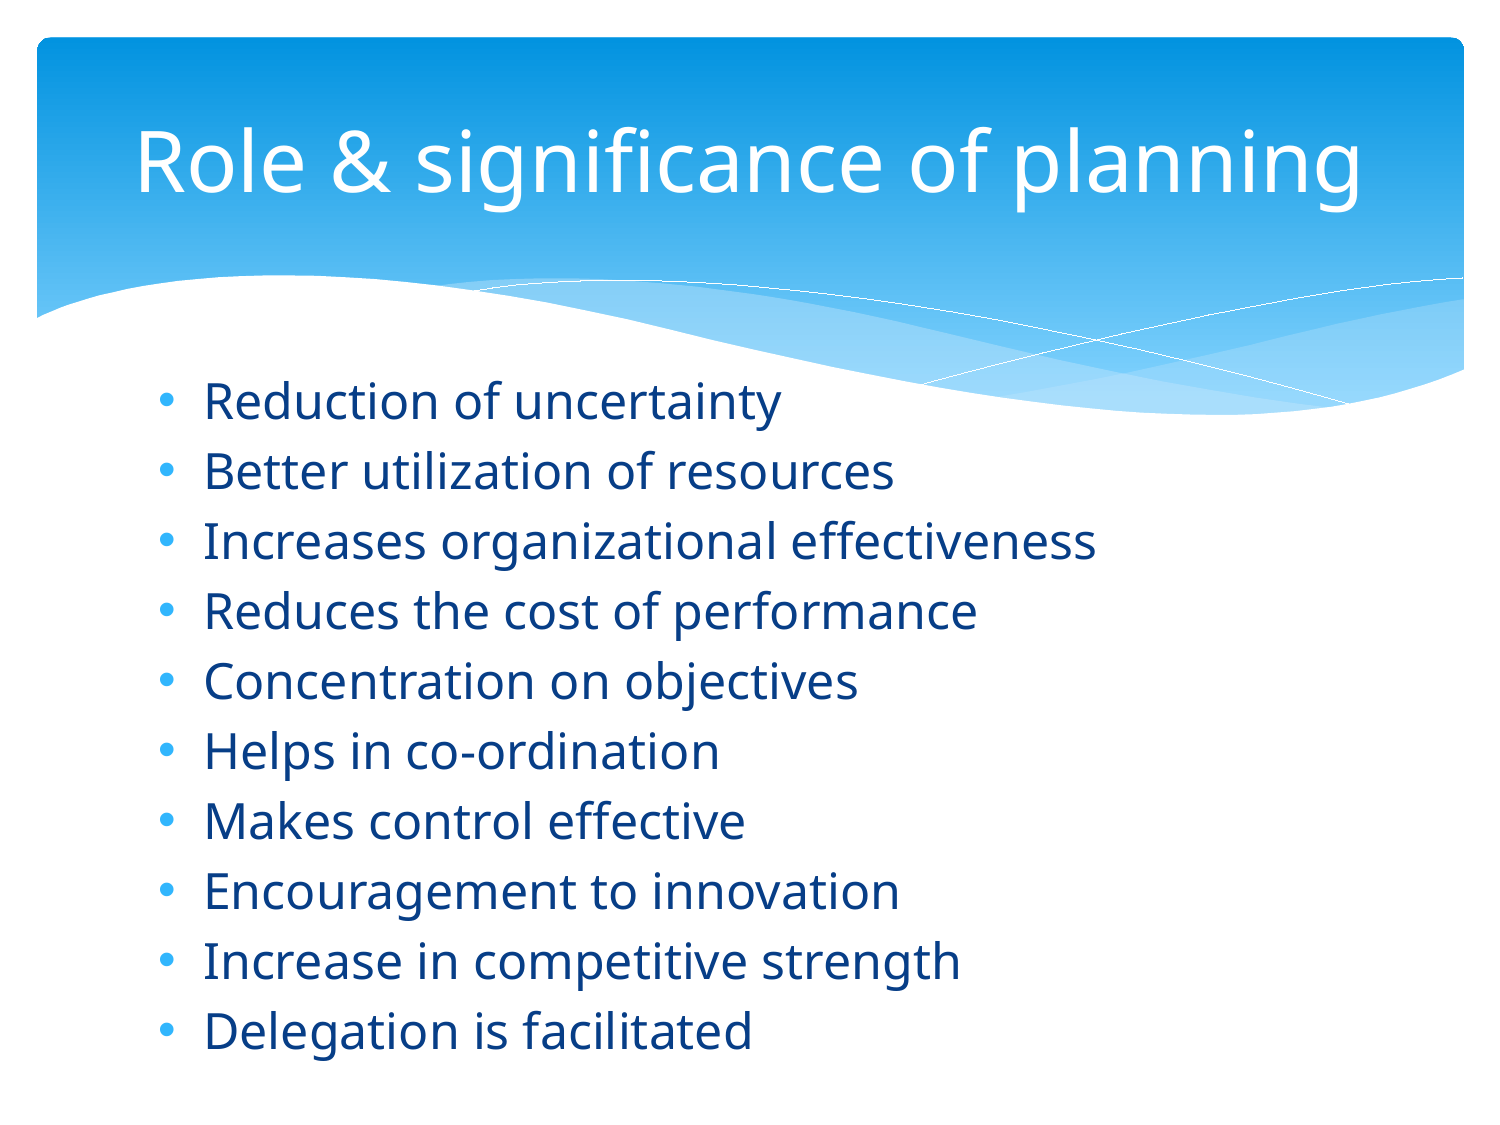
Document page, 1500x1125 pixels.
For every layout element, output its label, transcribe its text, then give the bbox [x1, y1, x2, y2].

list Reduction of uncertainty Better utilization of resources Increases organizational effectiveness Reduces the cost of performance Concentration on objectives Helps in co-ordination Makes control effective Encouragement to innovation Increase in competitive strength Delegation is facilitated [143, 362, 1359, 1066]
title Role & significance of planning [75, 55, 1425, 261]
